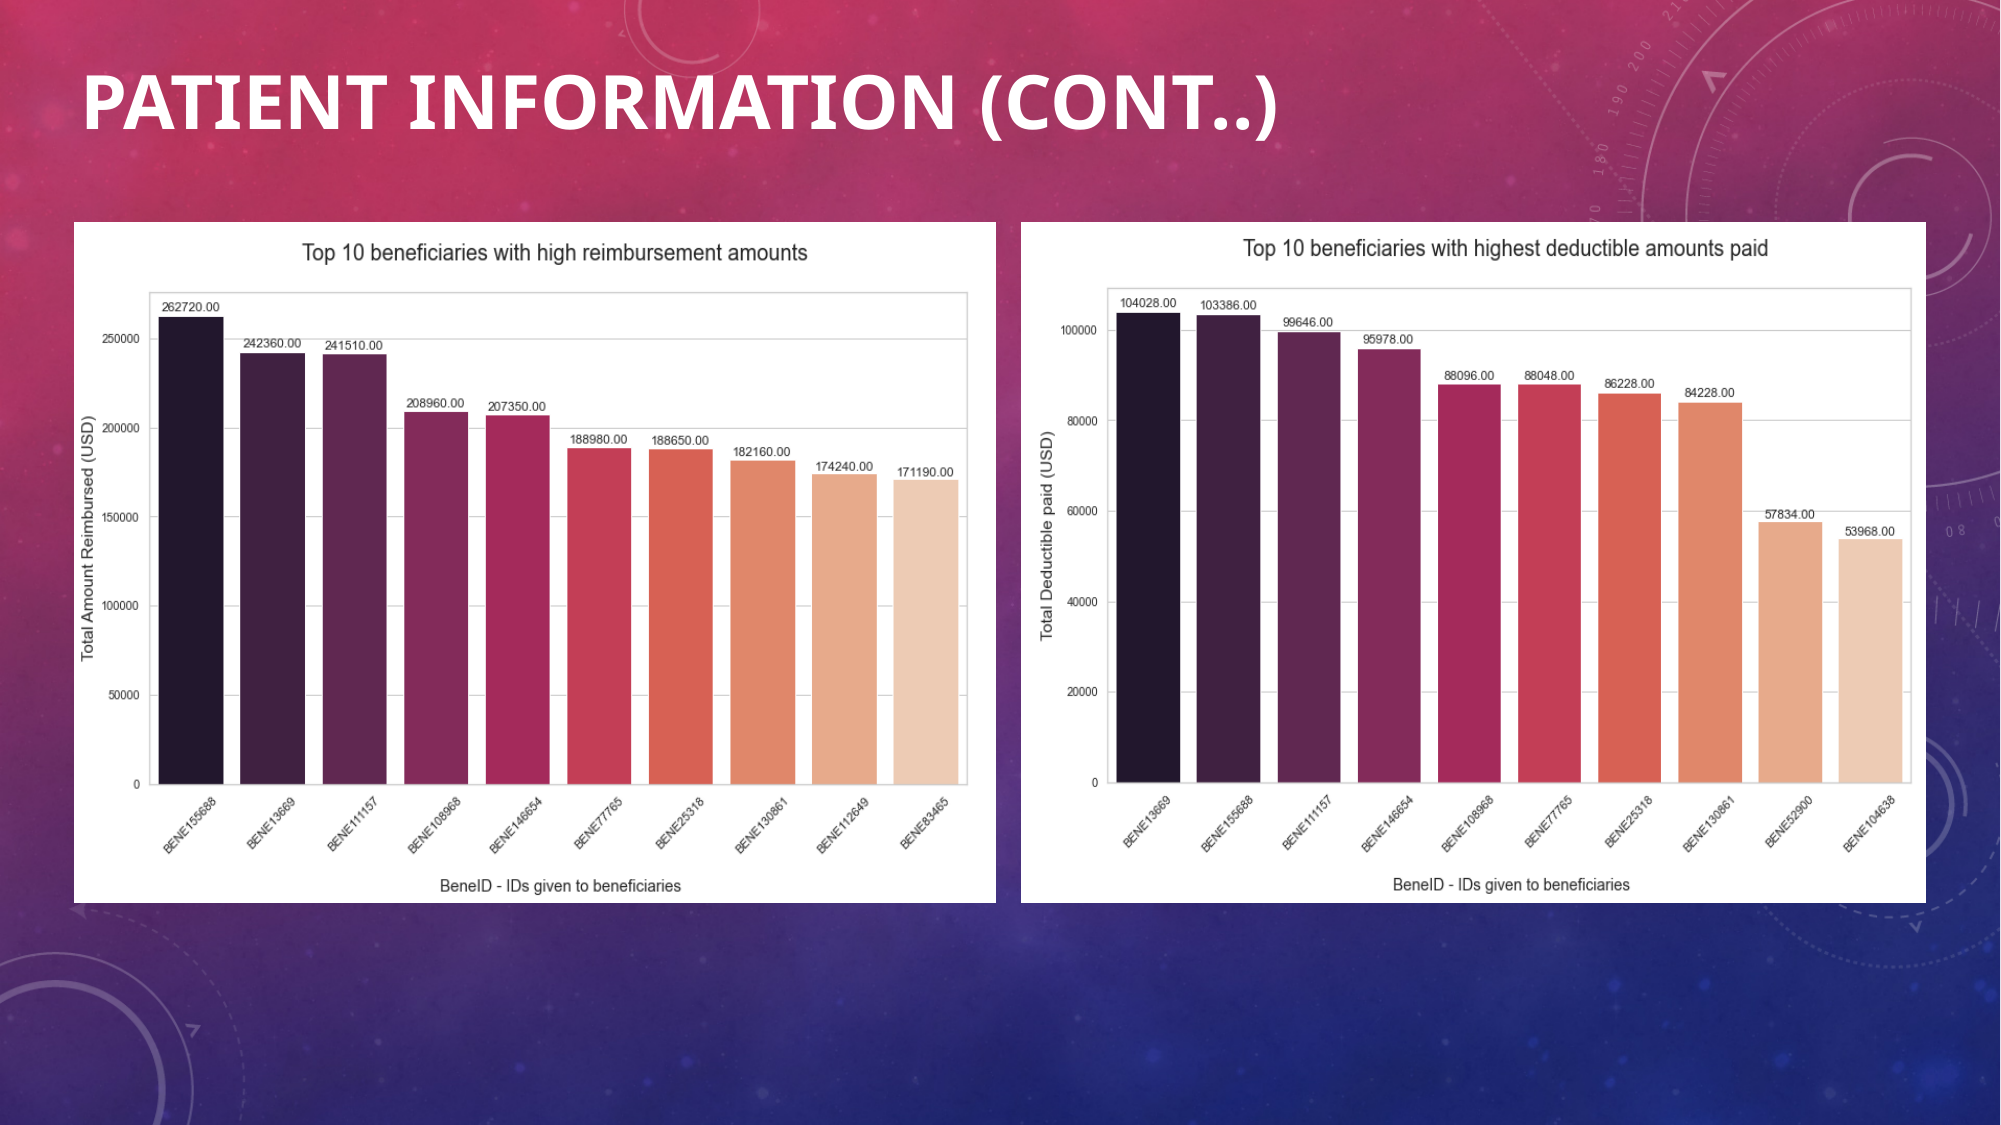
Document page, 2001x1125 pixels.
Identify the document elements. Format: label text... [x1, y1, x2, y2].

picture [0, 0, 2001, 1125]
title PATIENT INFORMATION (CONT..) [65, 38, 1942, 162]
